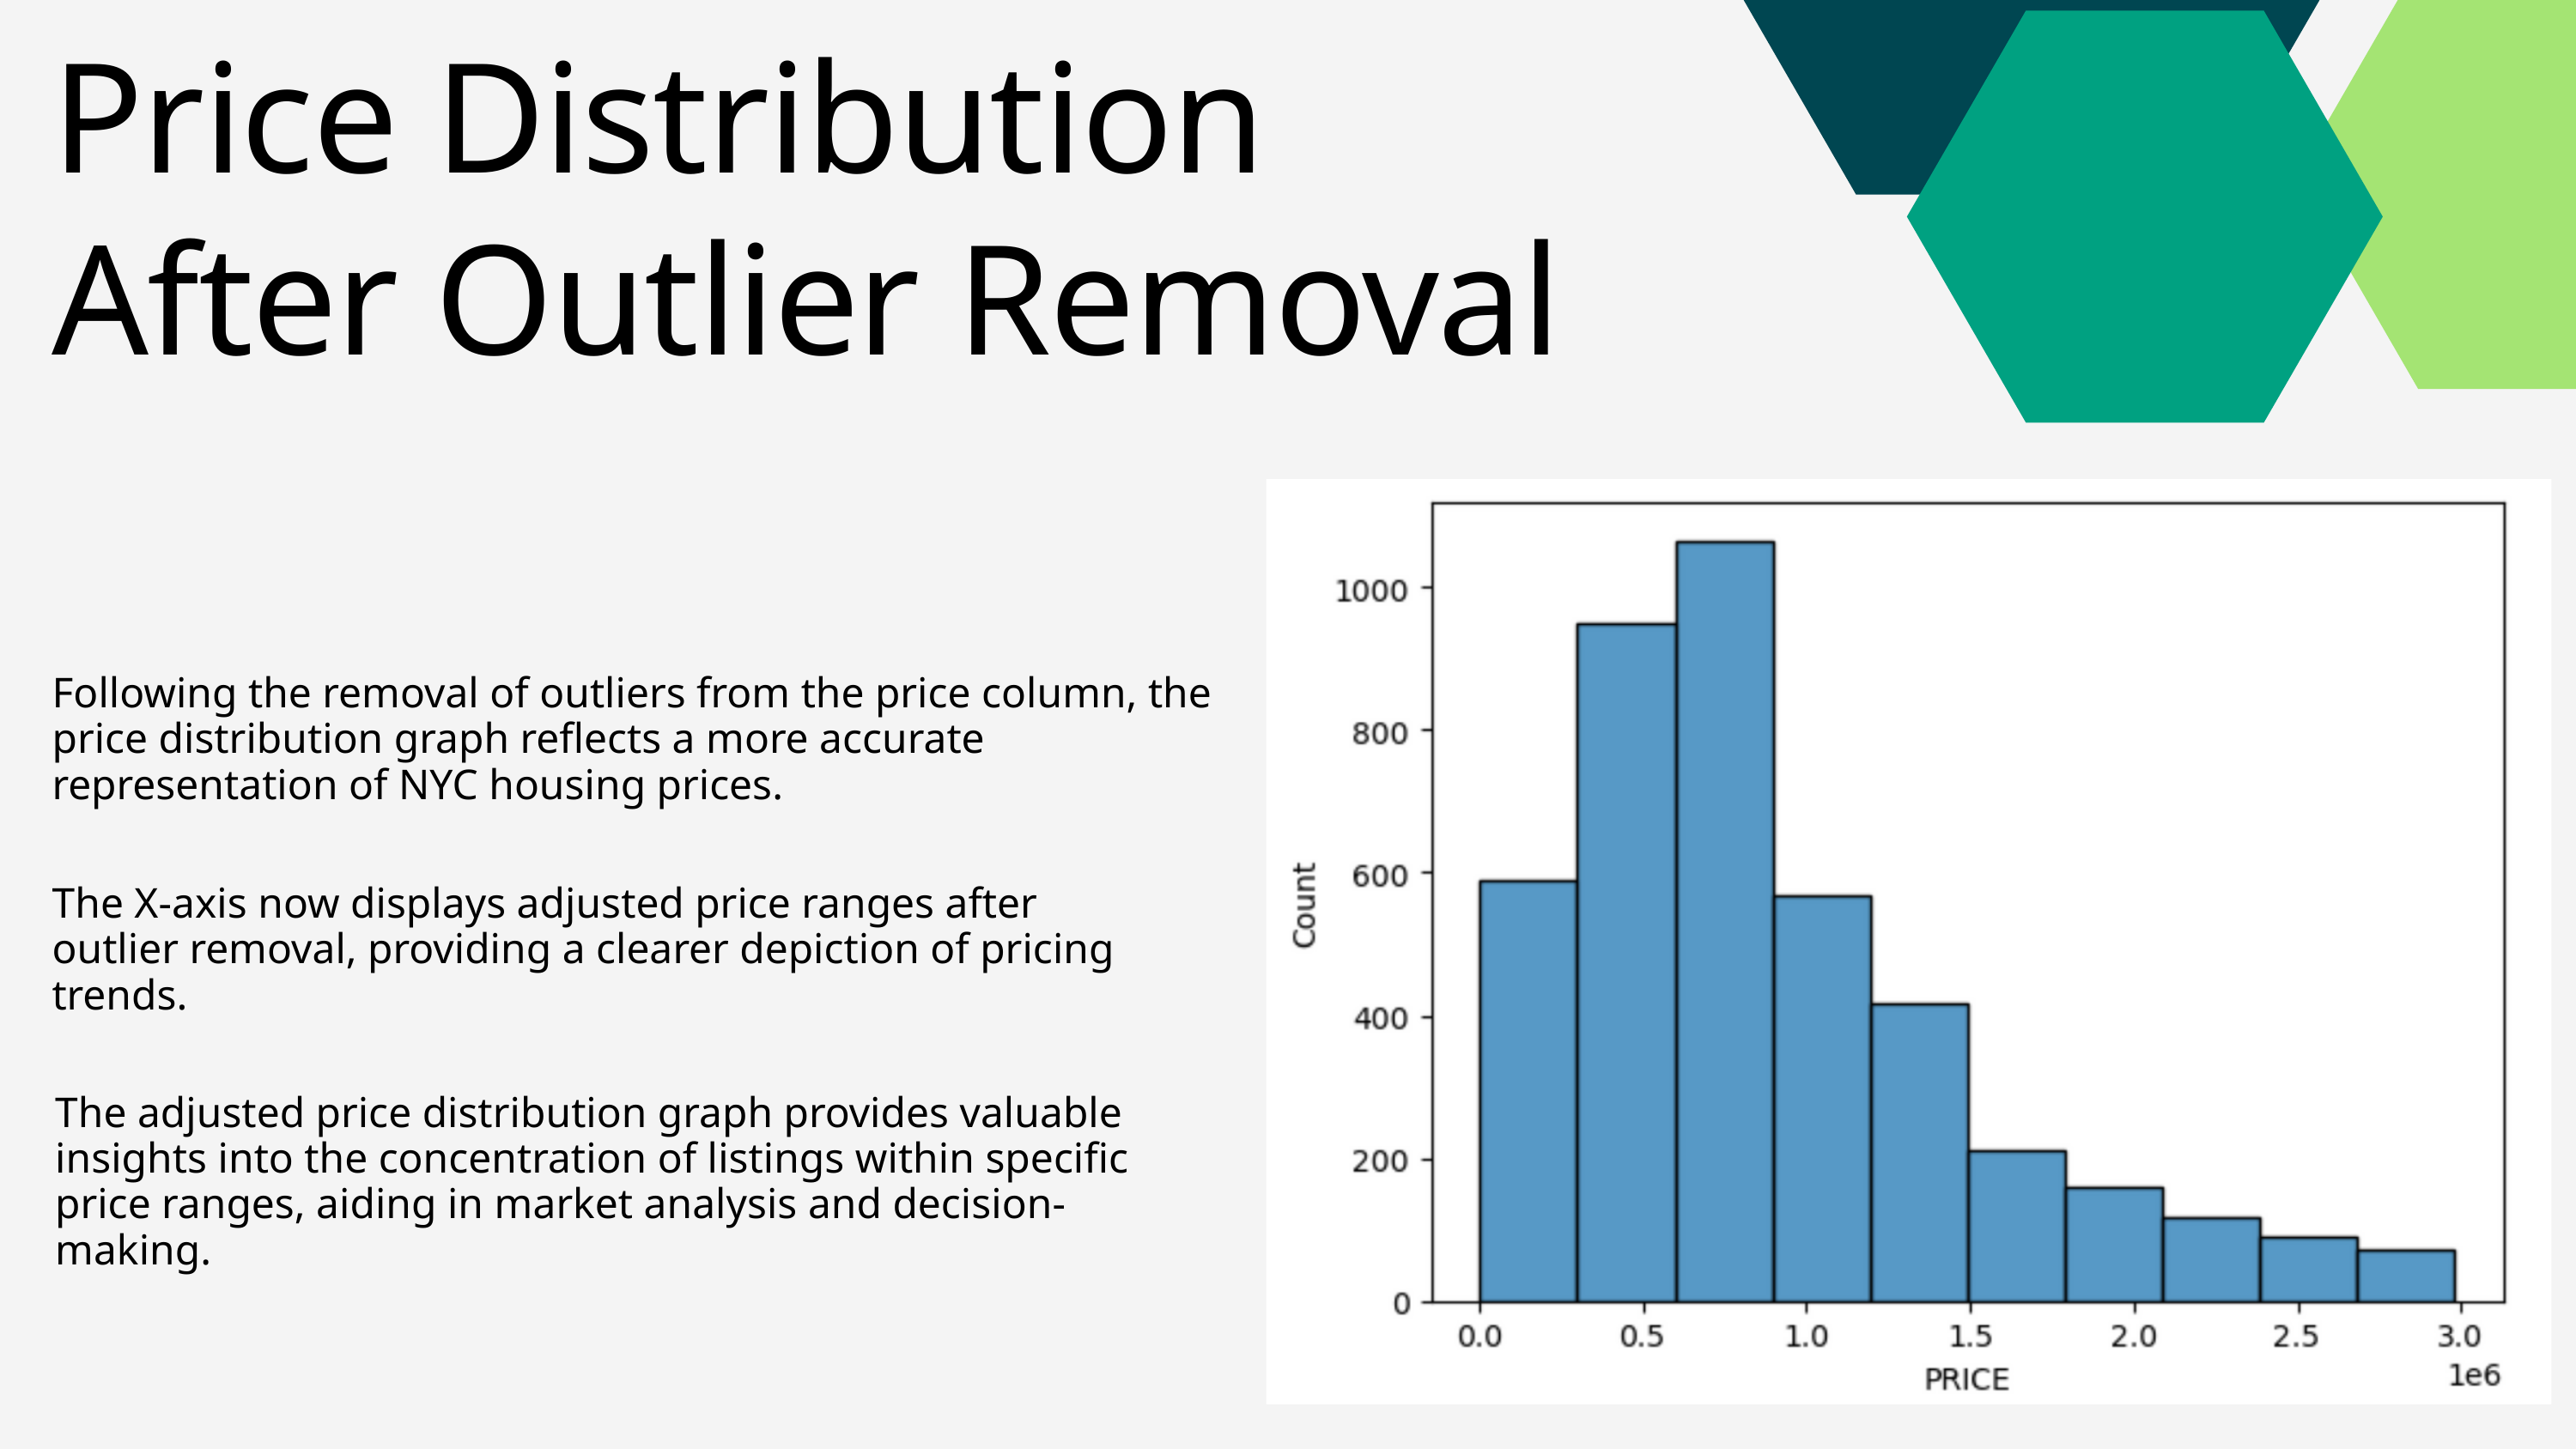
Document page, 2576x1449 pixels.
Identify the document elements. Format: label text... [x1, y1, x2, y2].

text_box [1266, 479, 2552, 1404]
text_box Following the removal of outliers from the price column, the price distribution graph reflects a more accurate representation of NYC housing prices. [52, 670, 1228, 808]
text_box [1906, 10, 2384, 423]
text_box The X-axis now displays adjusted price ranges after outlier removal, providing a clearer depiction of pricing trends. [52, 880, 1168, 1018]
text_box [1680, 0, 2291, 195]
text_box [2295, 0, 2576, 390]
text_box The adjusted price distribution graph provides valuable insights into the concentration of listings within specific price ranges, aiding in market analysis and decision-making. [55, 1090, 1168, 1273]
text_box Price Distribution After Outlier Removal [52, 21, 1583, 386]
